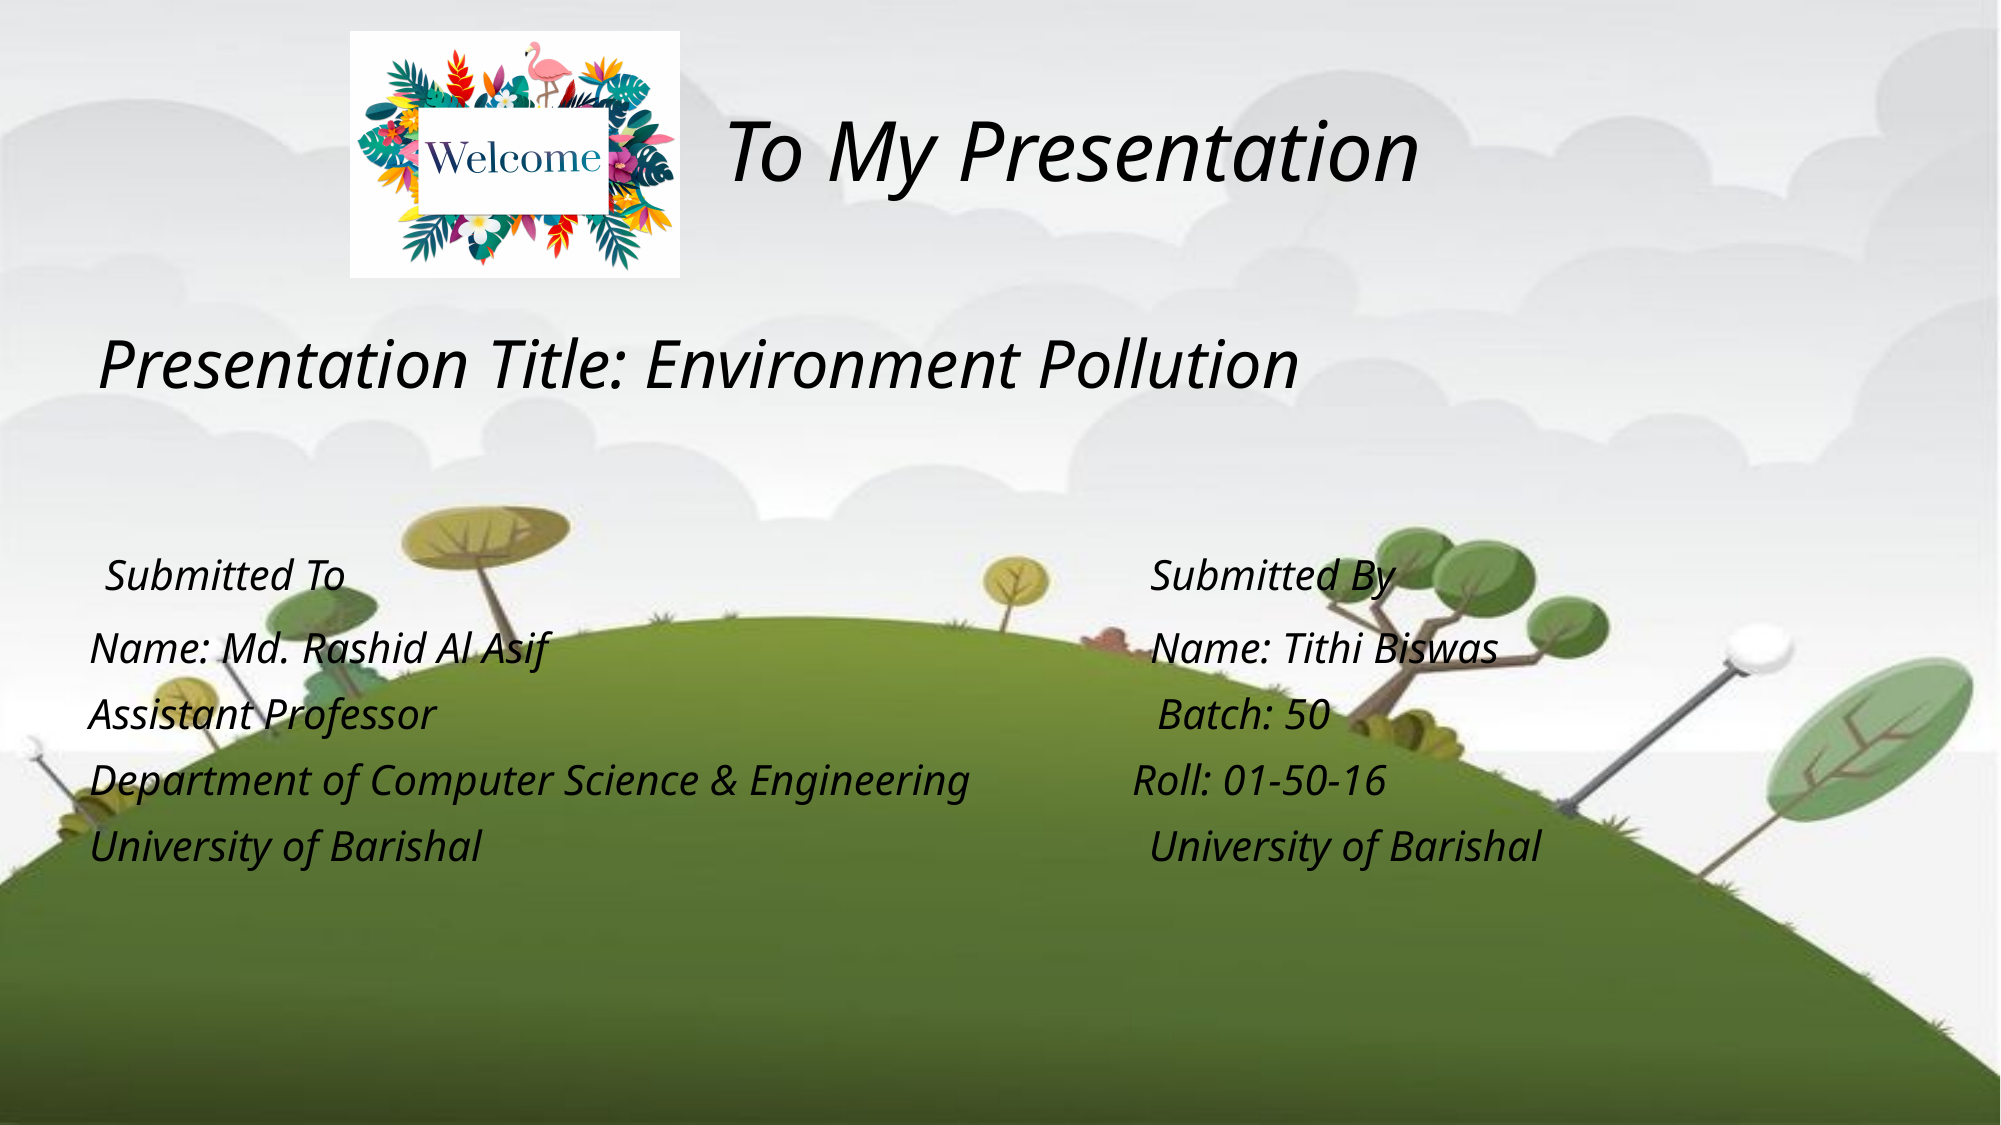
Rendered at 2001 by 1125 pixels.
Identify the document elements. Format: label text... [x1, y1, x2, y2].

picture [0, 0, 2001, 1125]
list To My Presentation Presentation Title: Environment Pollution Submitted To Submitted By Name: Md. Rashid Al Asif Name: Tithi Biswas Assistant Professor Batch: 50 Department of Computer Science & Engineering Roll: 01-50-16 University of Barishal University of Barishal [31, 18, 1863, 999]
